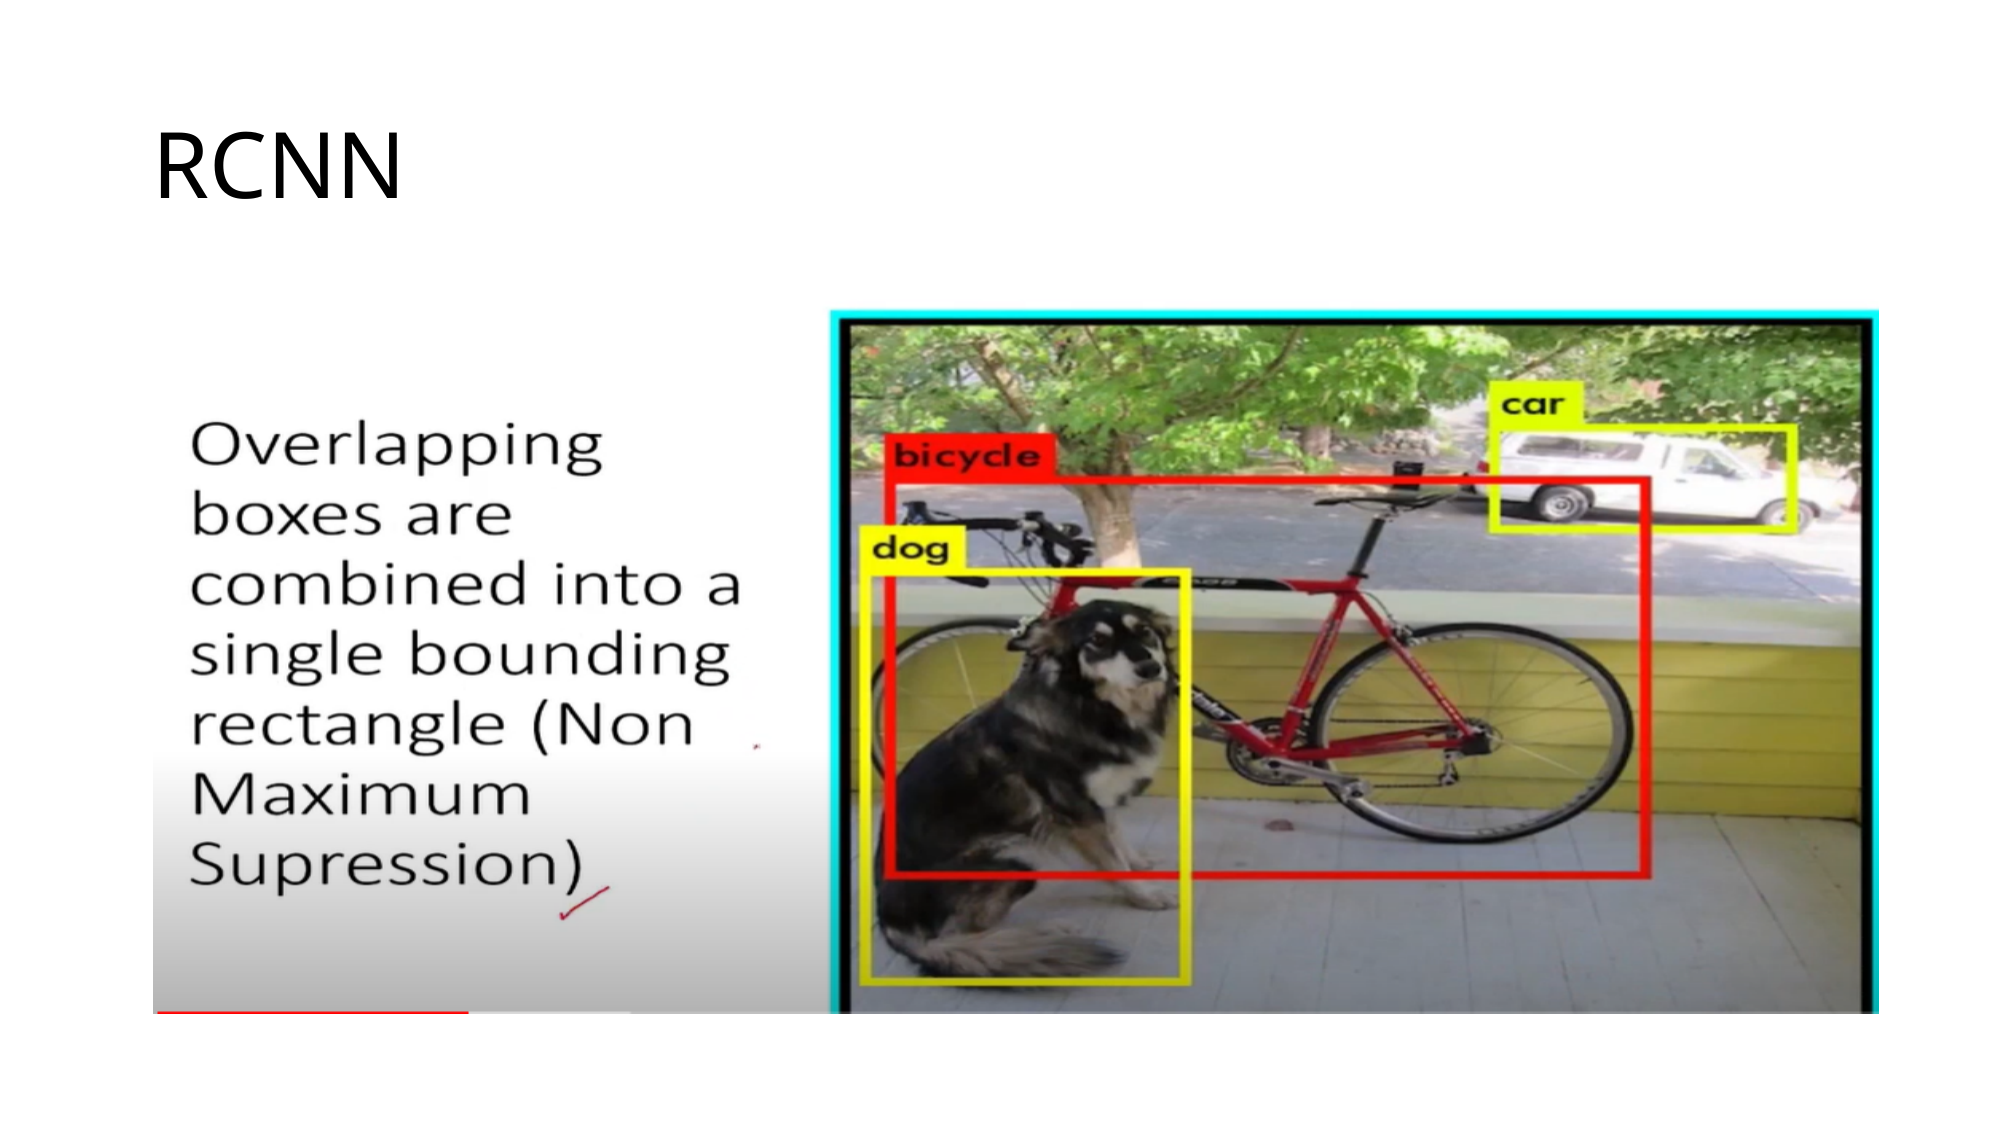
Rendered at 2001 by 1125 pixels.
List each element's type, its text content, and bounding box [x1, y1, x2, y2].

title RCNN [137, 59, 1863, 278]
picture [152, 299, 1879, 1014]
